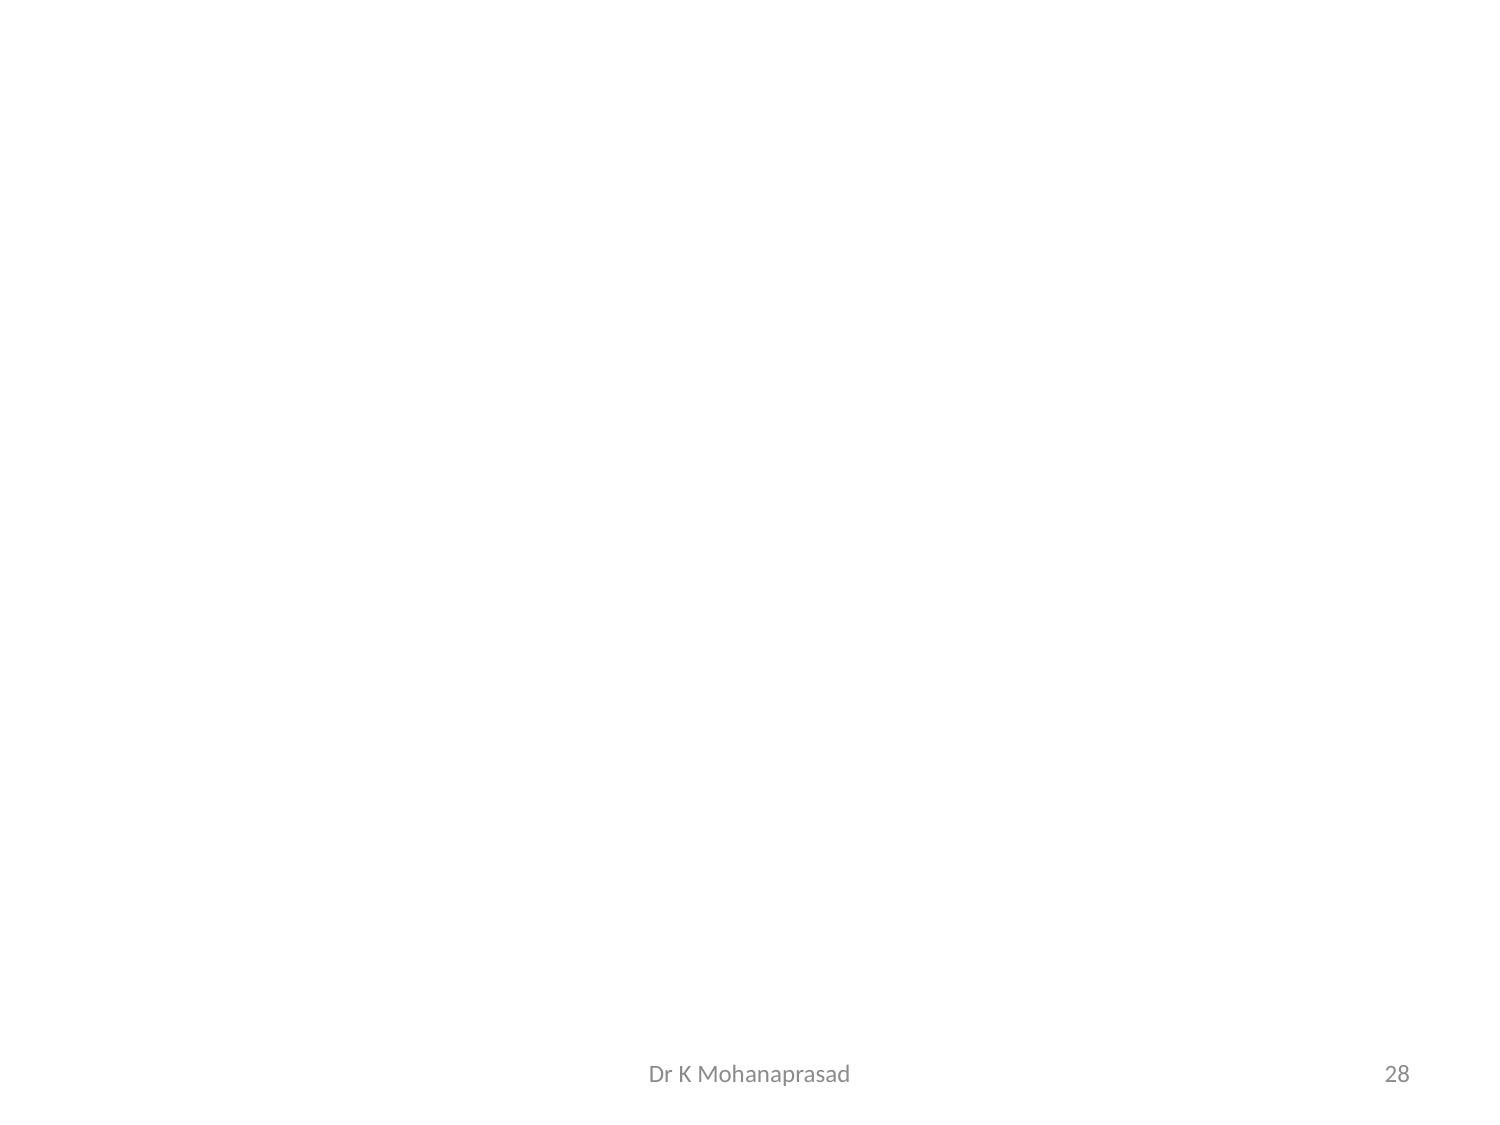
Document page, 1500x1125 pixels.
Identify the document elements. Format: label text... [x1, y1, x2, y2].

slide_number 28 [1074, 1042, 1425, 1103]
footer Dr K Mohanaprasad [512, 1042, 988, 1103]
